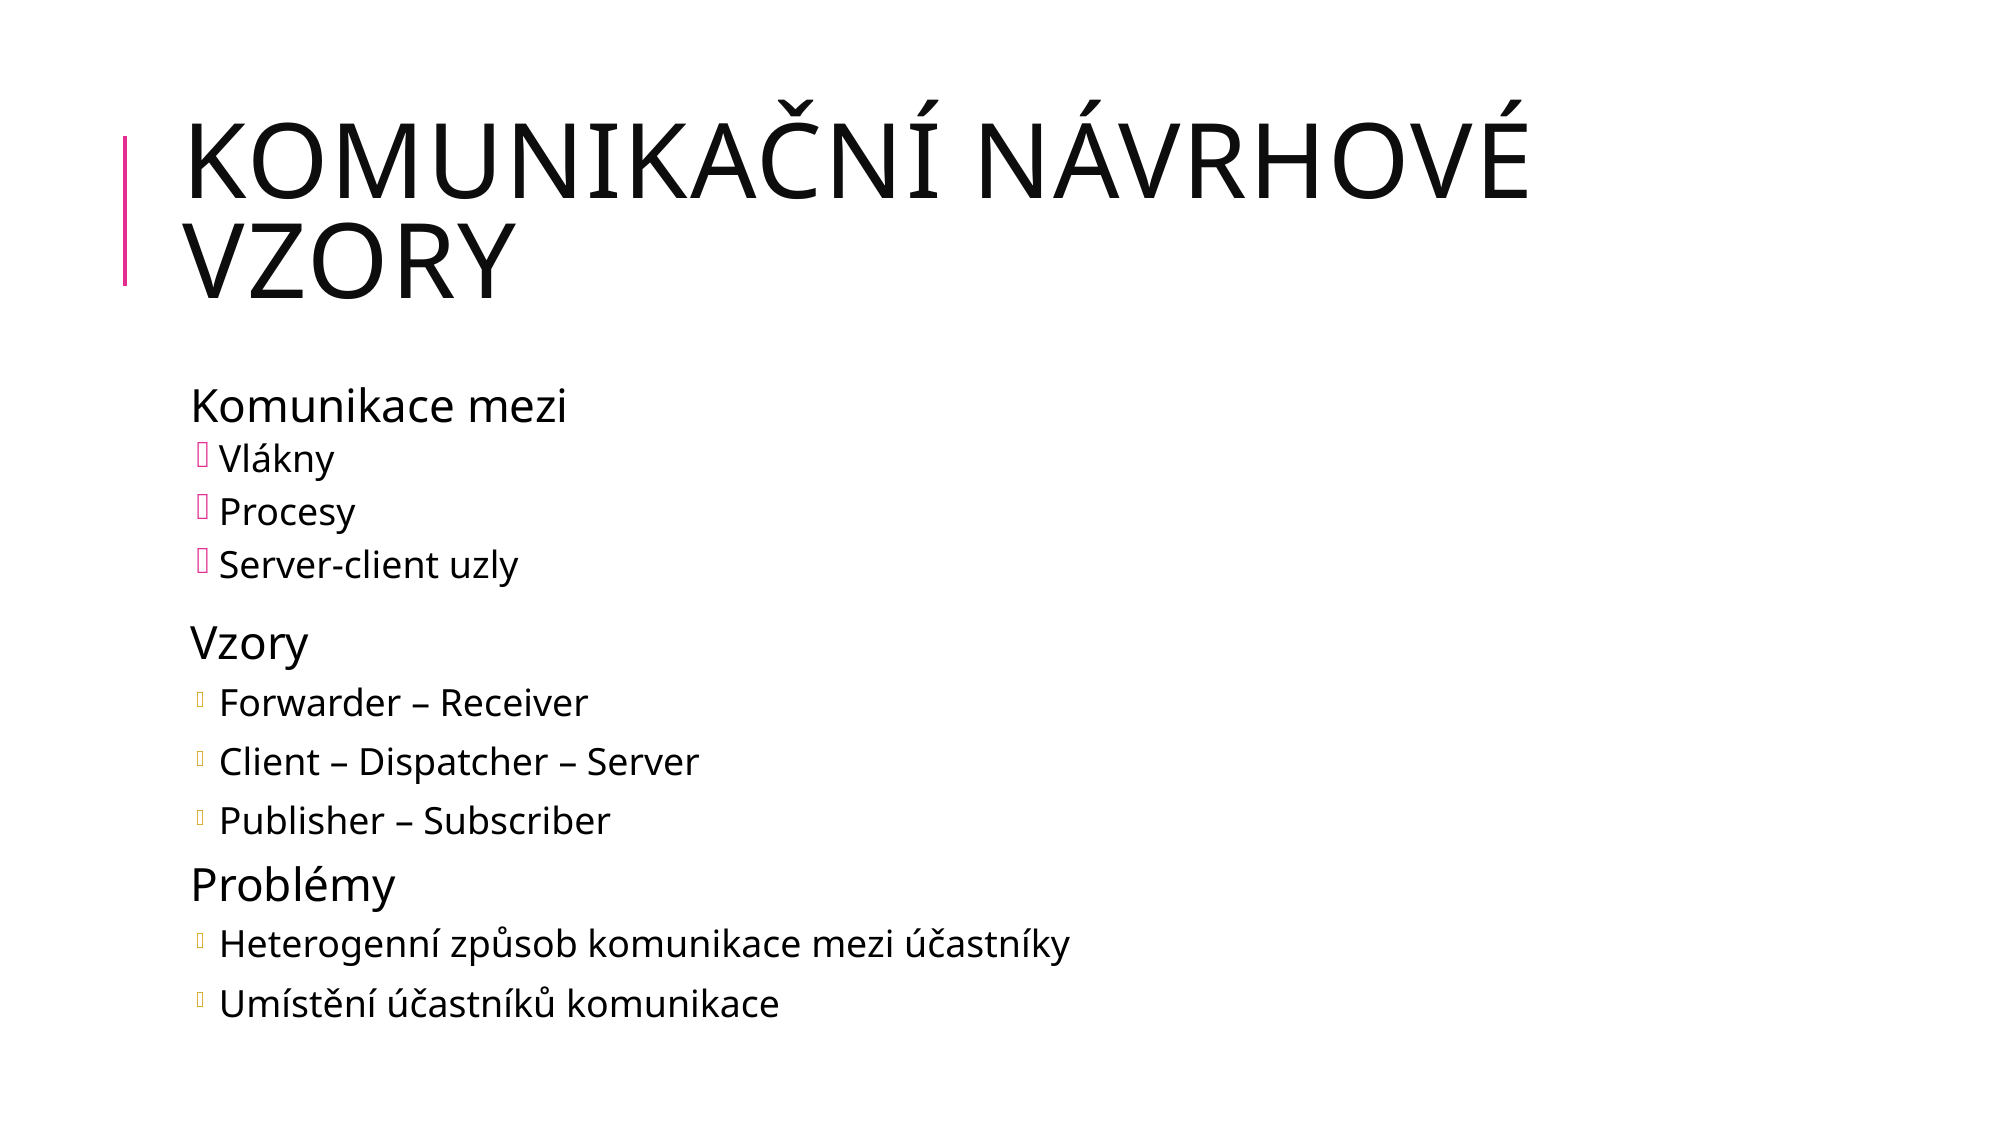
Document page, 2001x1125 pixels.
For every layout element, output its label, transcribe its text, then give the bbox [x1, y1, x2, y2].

list Komunikace mezi Vlákny Procesy Server-client uzly Vzory Forwarder – Receiver Client – Dispatcher – Server Publisher – Subscriber Problémy Heterogenní způsob komunikace mezi účastníky Umístění účastníků komunikace [168, 375, 1763, 1035]
title Komunikační návrhové vzory [168, 96, 1763, 342]
